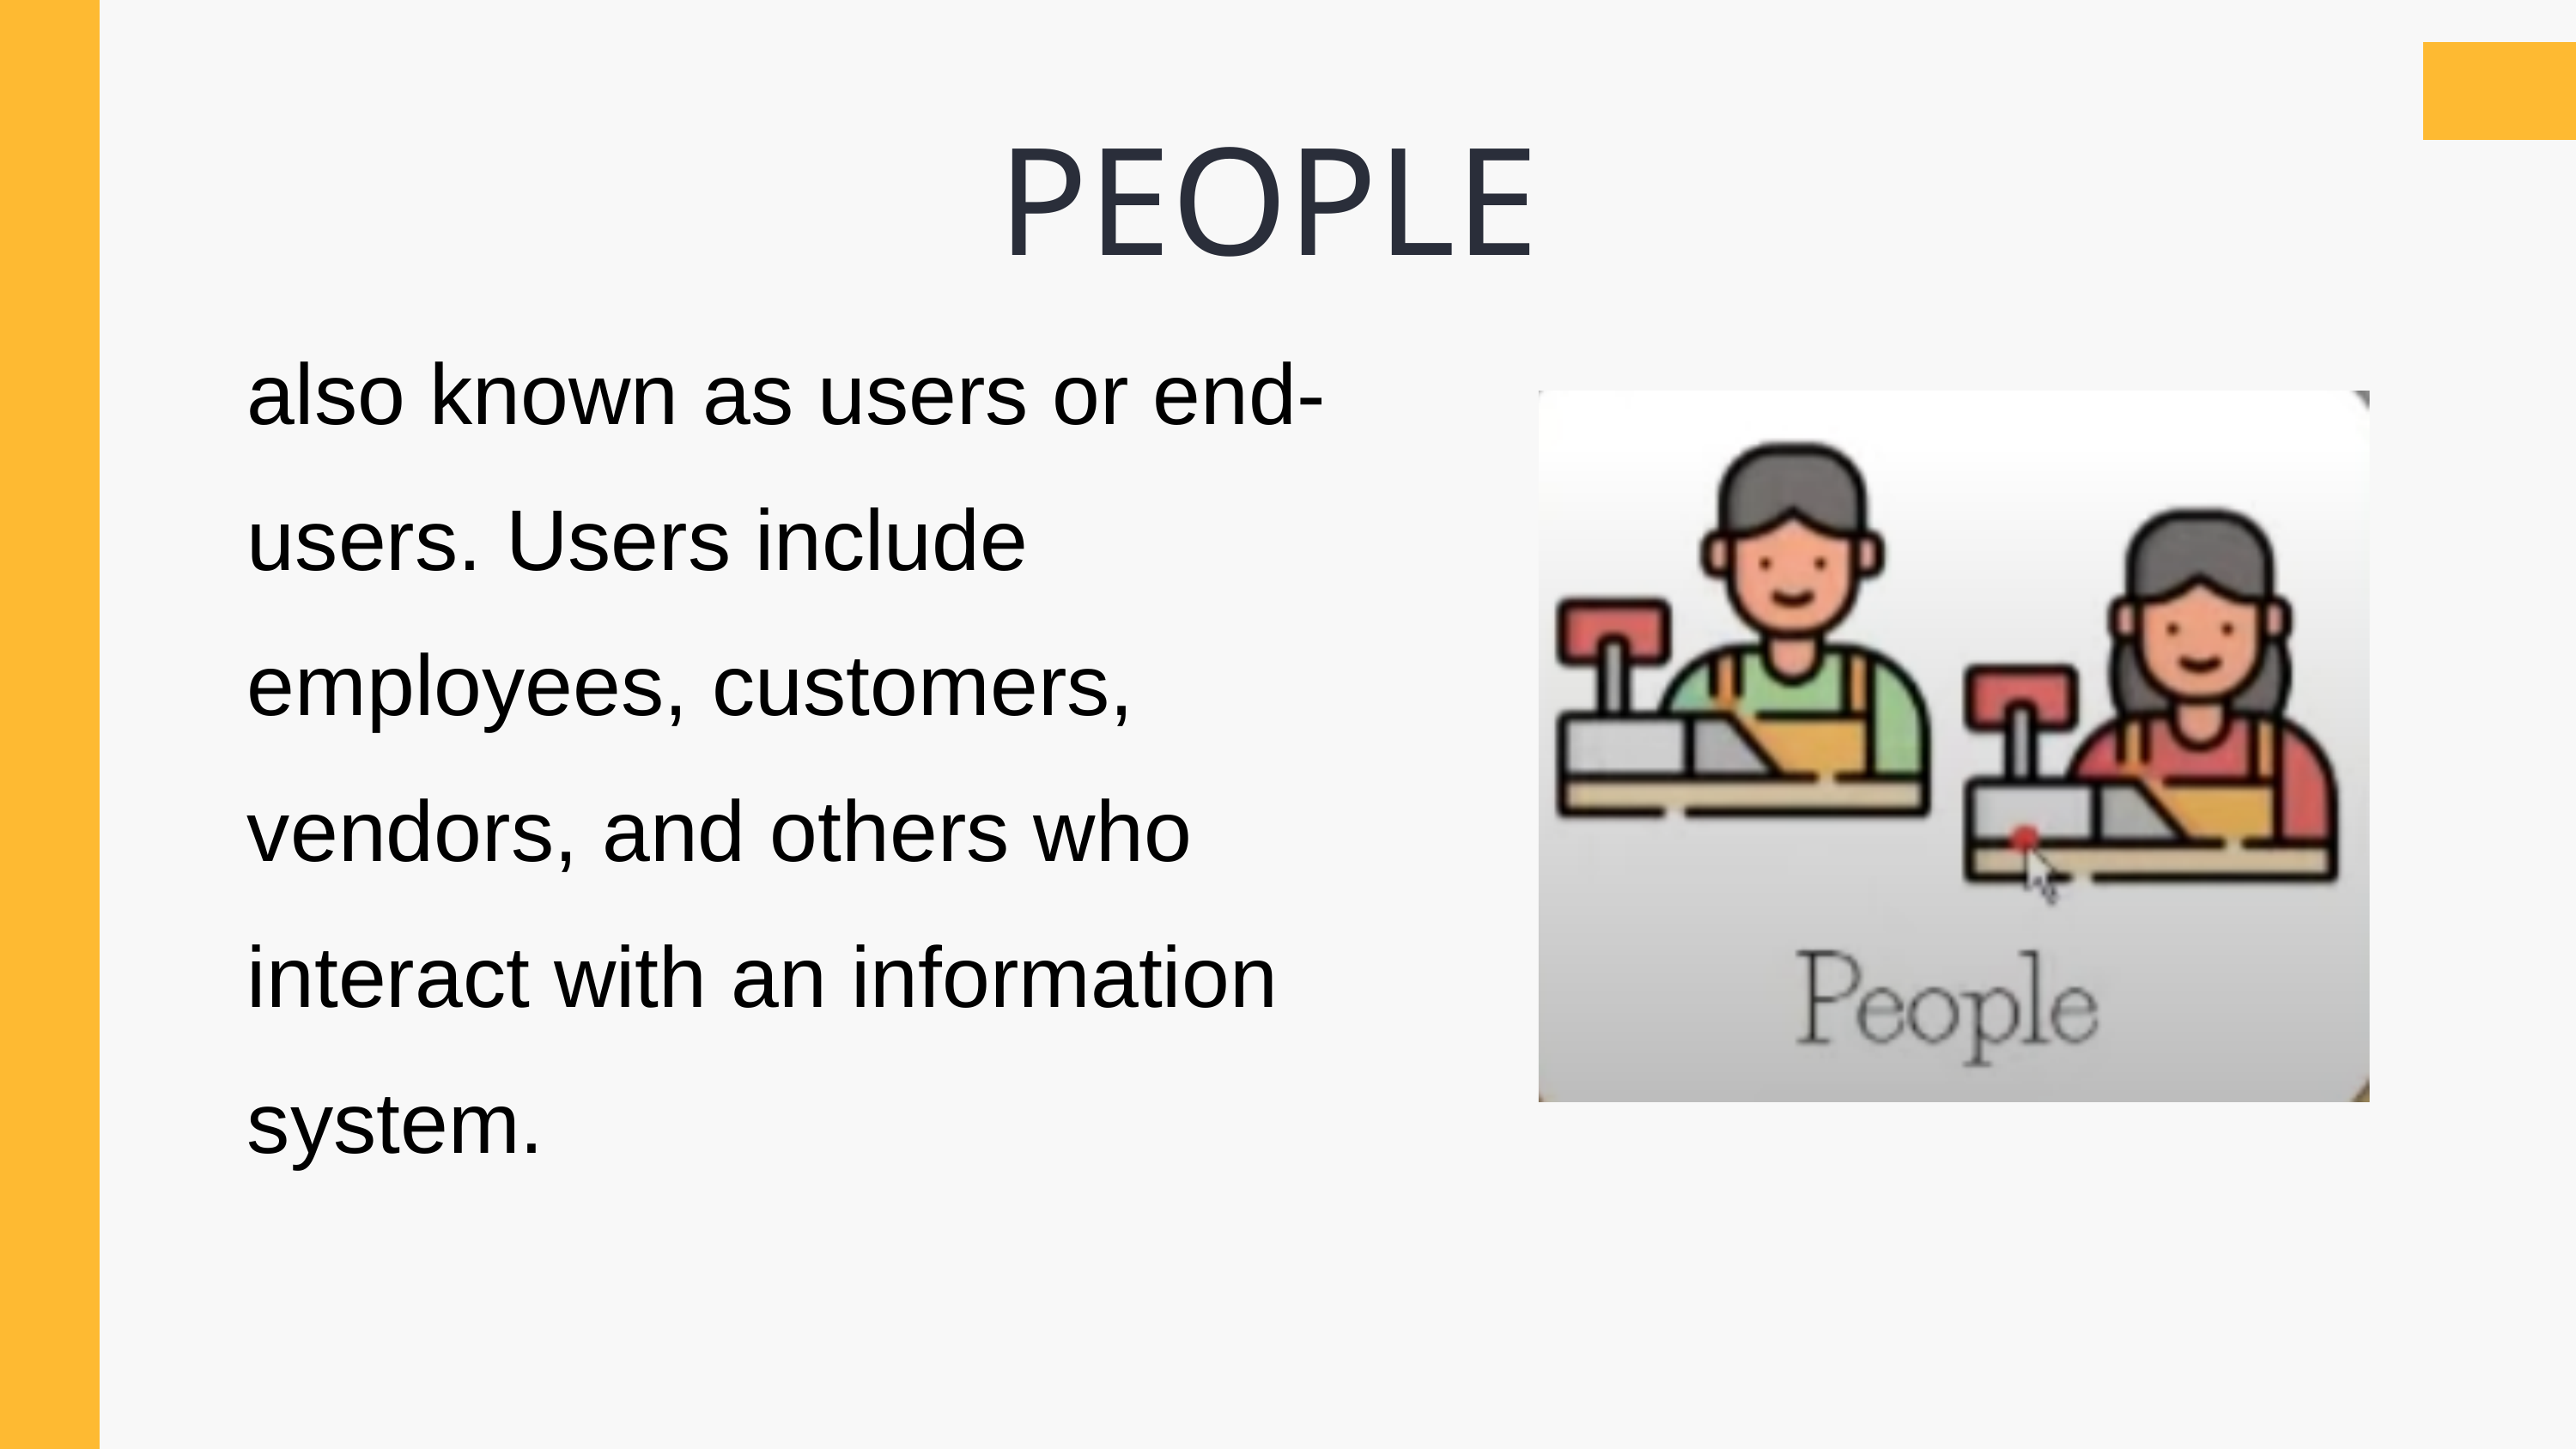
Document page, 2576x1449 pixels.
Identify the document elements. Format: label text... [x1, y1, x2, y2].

text_box [1538, 391, 2370, 1102]
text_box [0, 0, 100, 1449]
text_box PEOPLE [172, 140, 2404, 286]
text_box also known as users or end-users. Users include employees, customers, vendors, and others who interact with an information system. [247, 295, 1392, 1171]
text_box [2422, 41, 2576, 141]
